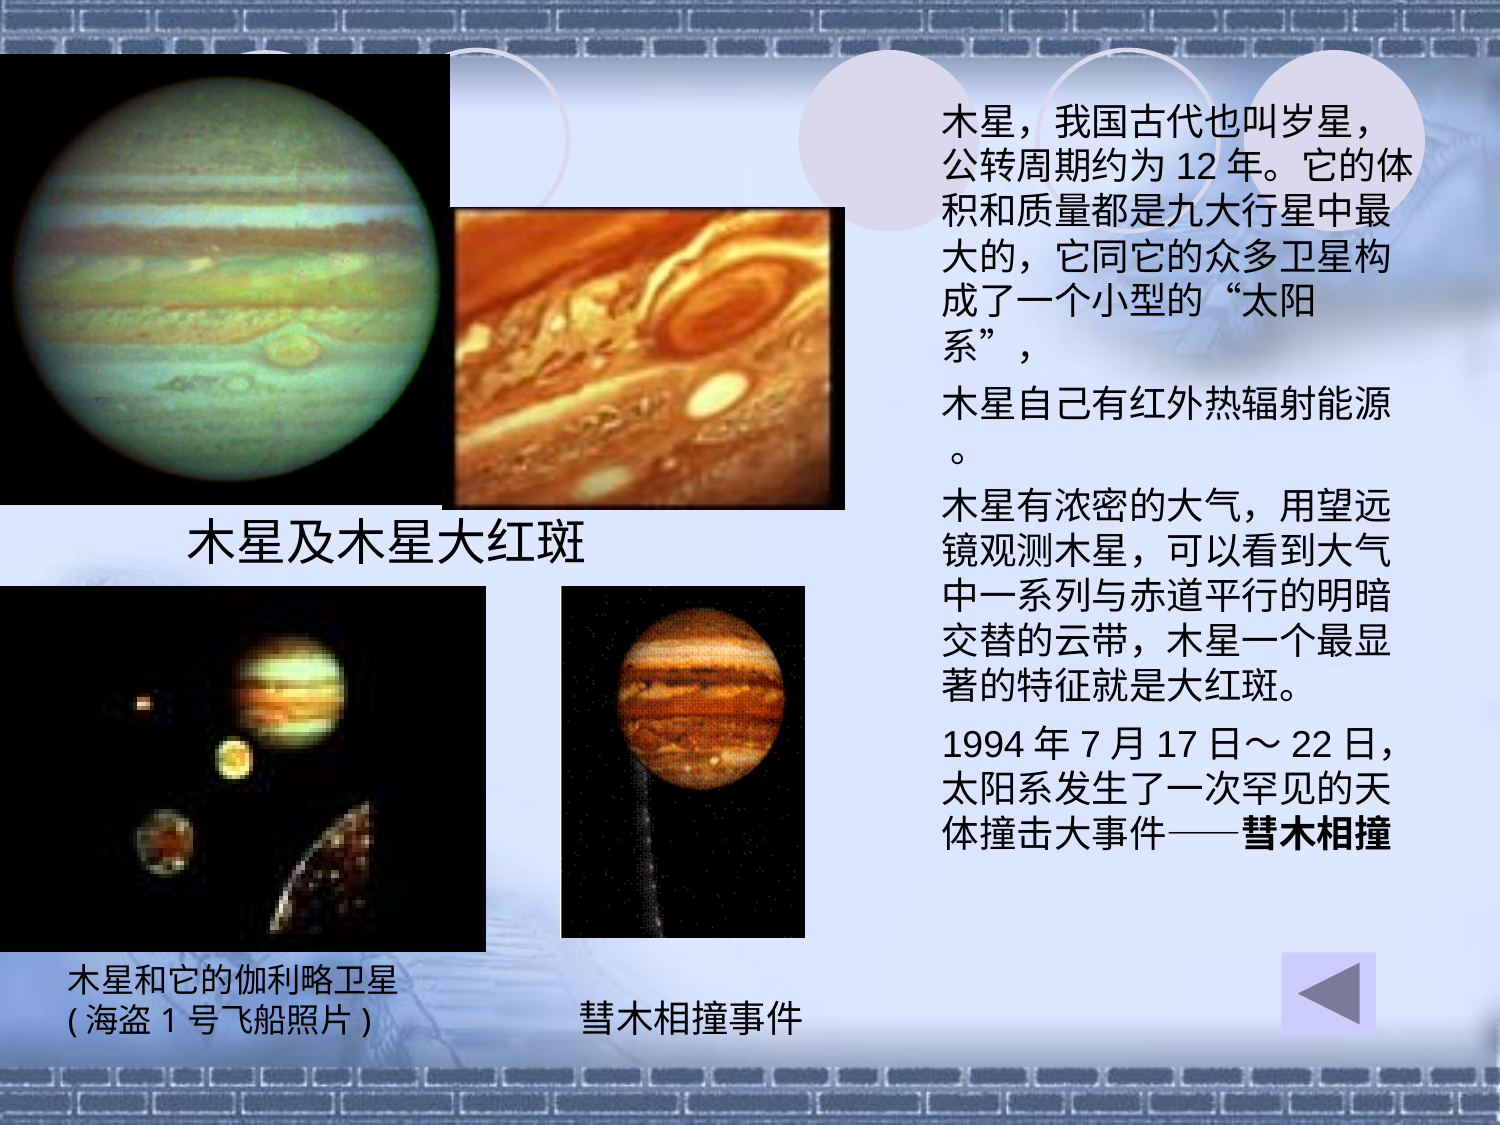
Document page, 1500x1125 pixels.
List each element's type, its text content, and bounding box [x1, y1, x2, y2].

picture [0, 0, 1500, 1125]
text_box 彗木相撞事件 [537, 987, 845, 1048]
text_box [1281, 952, 1377, 1035]
text_box 木星和它的伽利略卫星(海盗1号飞船照片) [53, 952, 416, 1087]
text_box 木星及木星大红斑 [171, 505, 602, 579]
text_box 木星，我国古代也叫岁星，公转周期约为12年。它的体积和质量都是九大行星中最大的，它同它的众多卫星构成了一个小型的“太阳系”， 木星自己有红外热辐射能源 。 木星有浓密的大气，用望远镜观测木星，可以看到大气中一系列与赤道平行的明暗交替的云带，木星一个最显著的特征就是大红斑。 1994年7月17日～22日，太阳系发生了一次罕见的天体撞击大事件——彗木相撞 [927, 90, 1436, 920]
